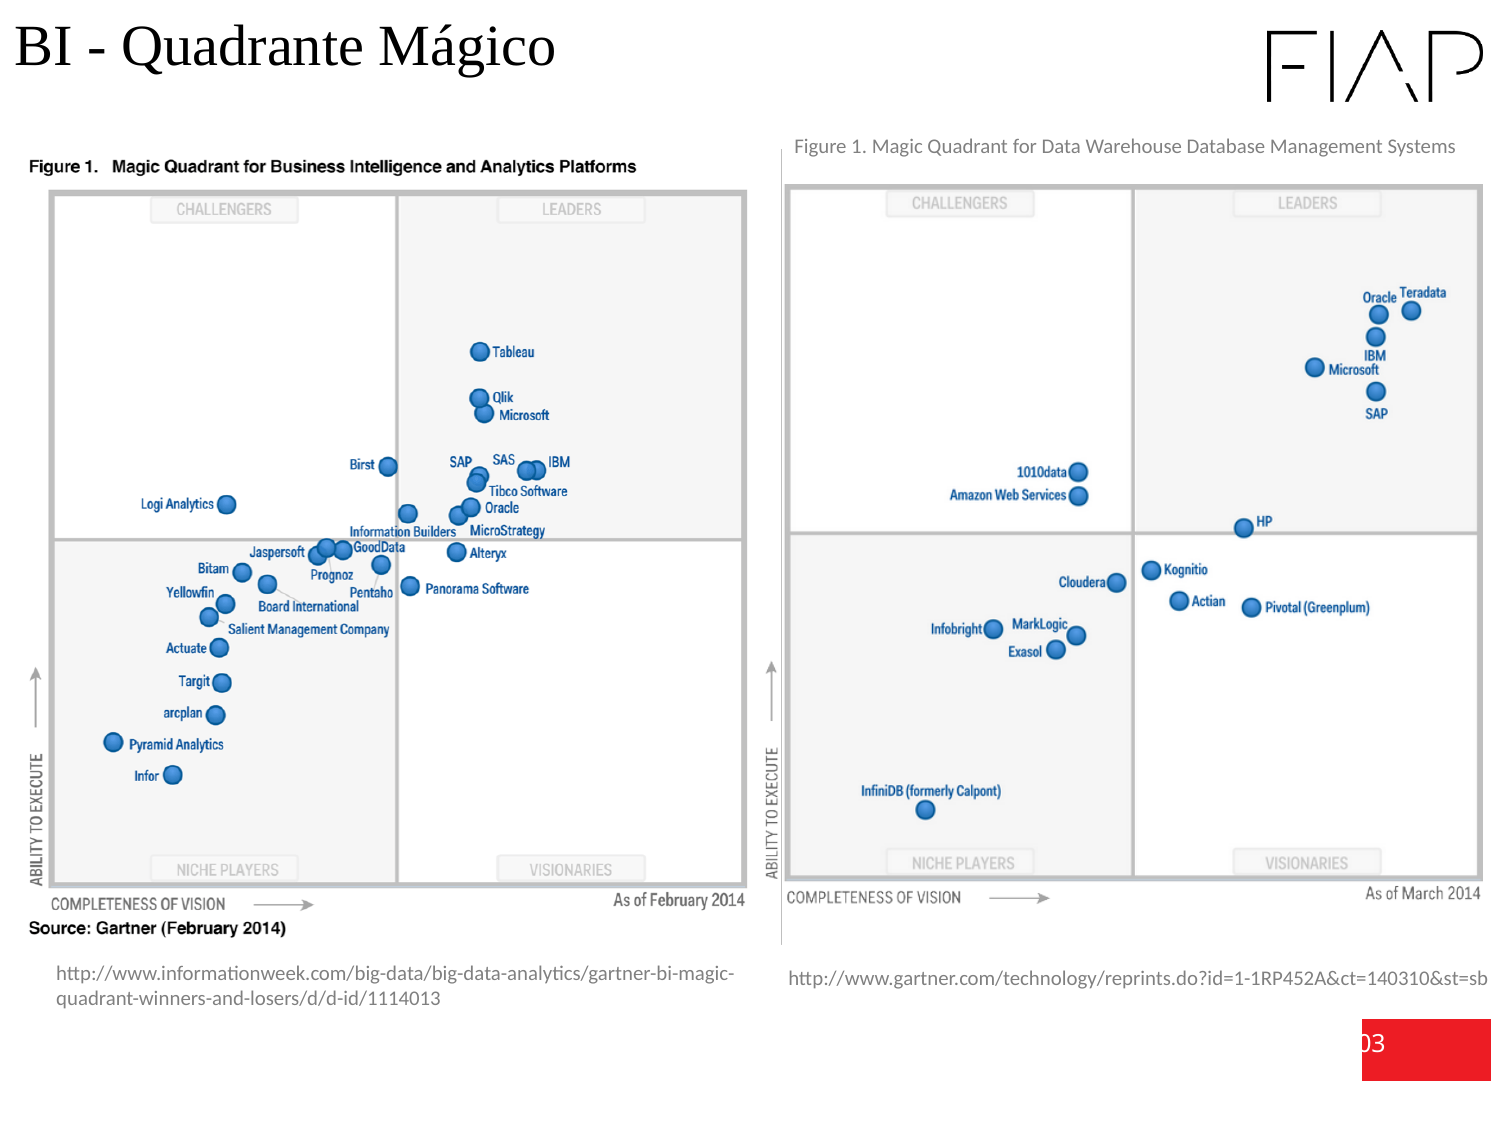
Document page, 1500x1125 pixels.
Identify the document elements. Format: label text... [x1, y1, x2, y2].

picture [1362, 1036, 1368, 1050]
text_box http://www.informationweek.com/big-data/big-data-analytics/gartner-bi-magic-quadrant-winners-and-losers/d/d-id/1114013 [41, 952, 792, 1017]
text_box http://www.gartner.com/technology/reprints.do?id=1-1RP452A&ct=140310&st=sb [773, 957, 1500, 998]
text_box Figure 1. Magic Quadrant for Data Warehouse Database Management Systems [779, 125, 1500, 166]
picture [17, 148, 1483, 945]
title BI - Quadrante Mágico [0, 0, 1062, 119]
picture [1267, 30, 1483, 102]
picture [1362, 1019, 1491, 1081]
